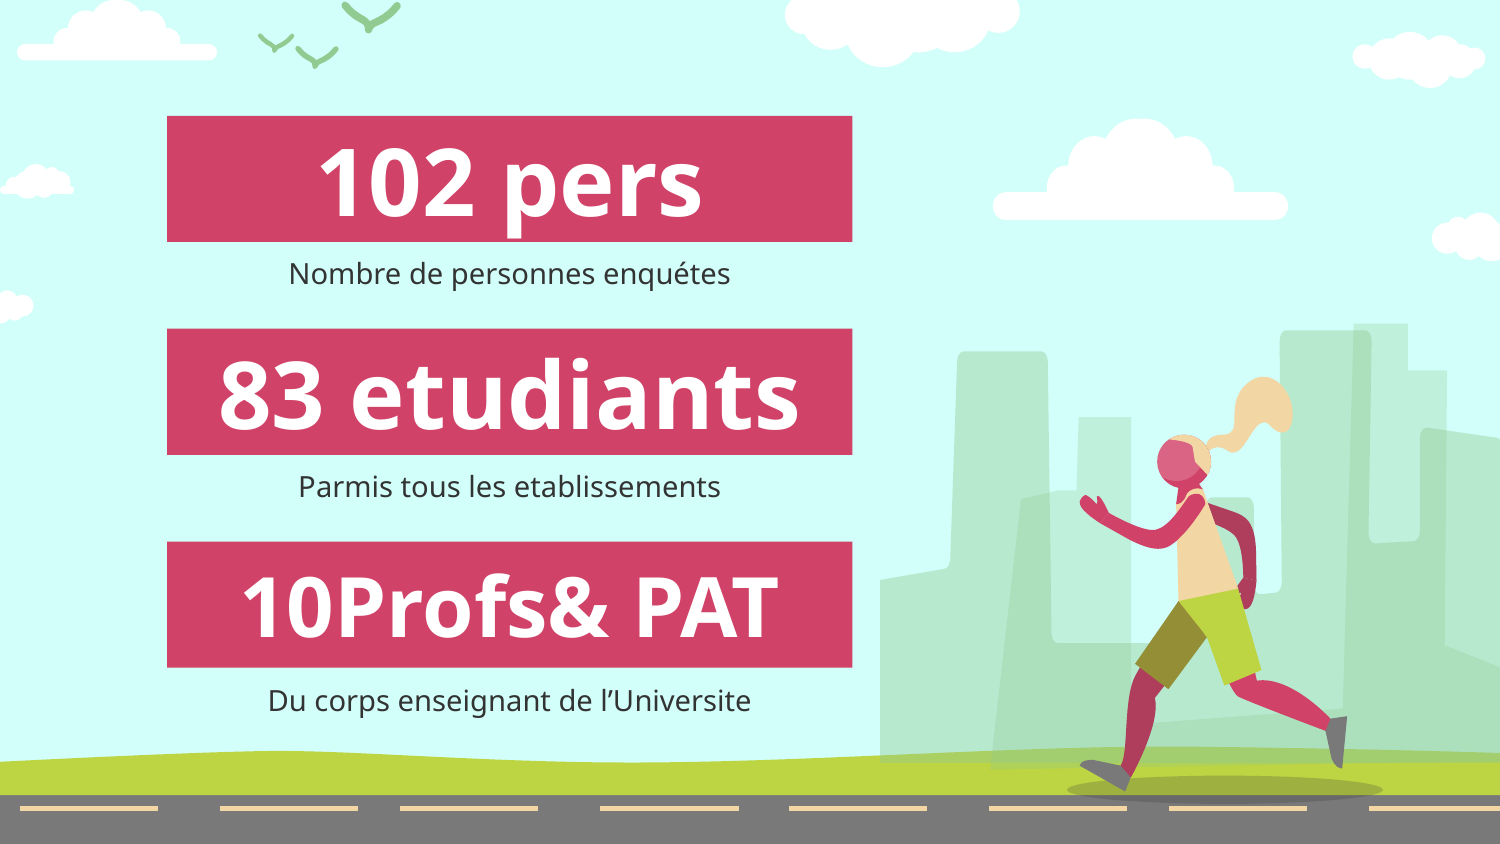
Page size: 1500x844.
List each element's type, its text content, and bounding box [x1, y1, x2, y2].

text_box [879, 323, 1500, 770]
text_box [1379, 806, 1388, 811]
text_box [992, 118, 1289, 220]
title 83 etudiants [167, 328, 853, 453]
title 102 pers [167, 115, 853, 242]
title 10Profs& PAT [167, 541, 853, 666]
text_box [1066, 376, 1384, 805]
subtitle Du corps enseignant de l’Universite [167, 666, 853, 728]
subtitle Nombre de personnes enquétes [167, 242, 853, 302]
subtitle Parmis tous les etablissements [167, 453, 853, 515]
